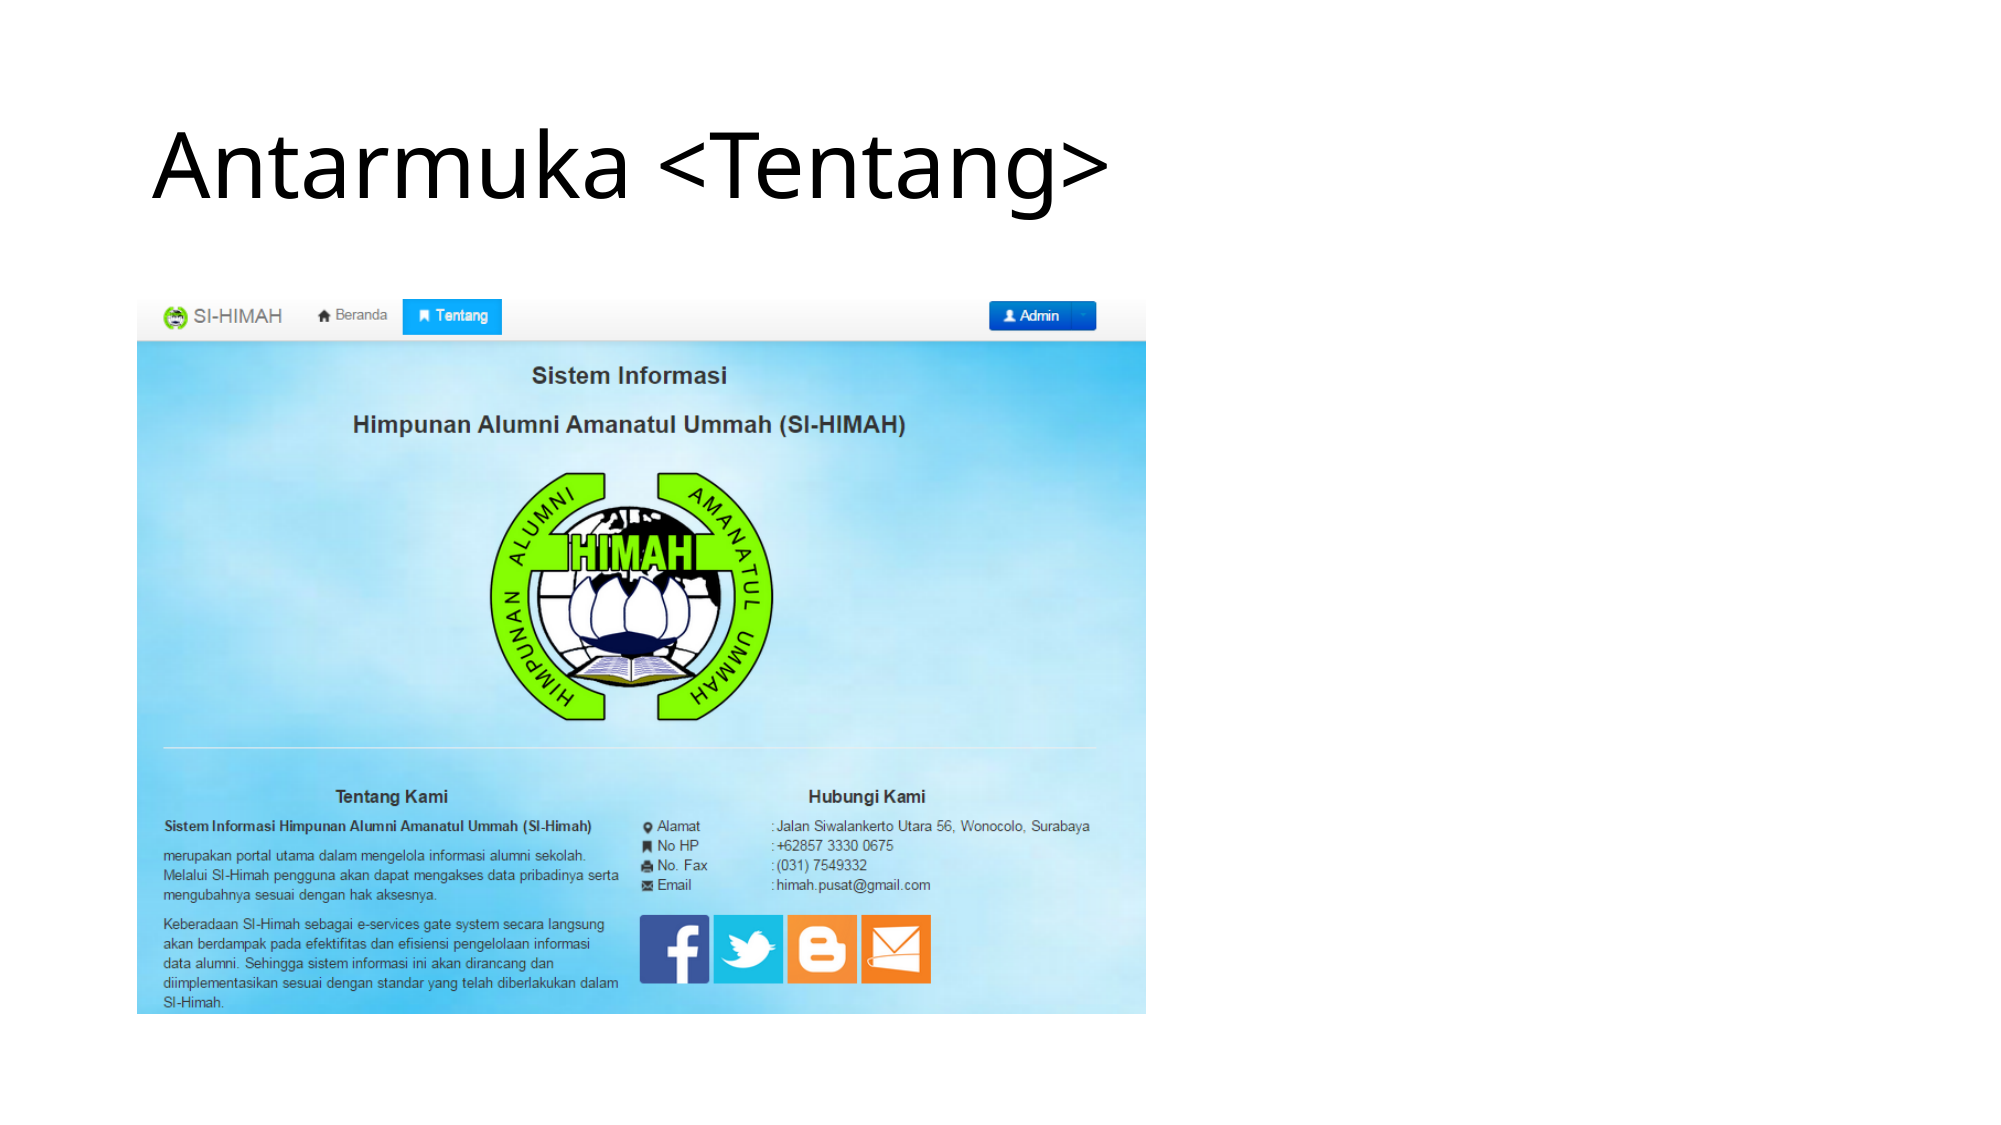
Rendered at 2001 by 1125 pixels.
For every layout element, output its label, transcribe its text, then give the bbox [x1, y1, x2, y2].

picture [420, 310, 430, 321]
picture [445, 310, 487, 323]
title Antarmuka <Tentang> [137, 59, 1863, 278]
picture [437, 309, 444, 320]
picture [137, 299, 1146, 1014]
